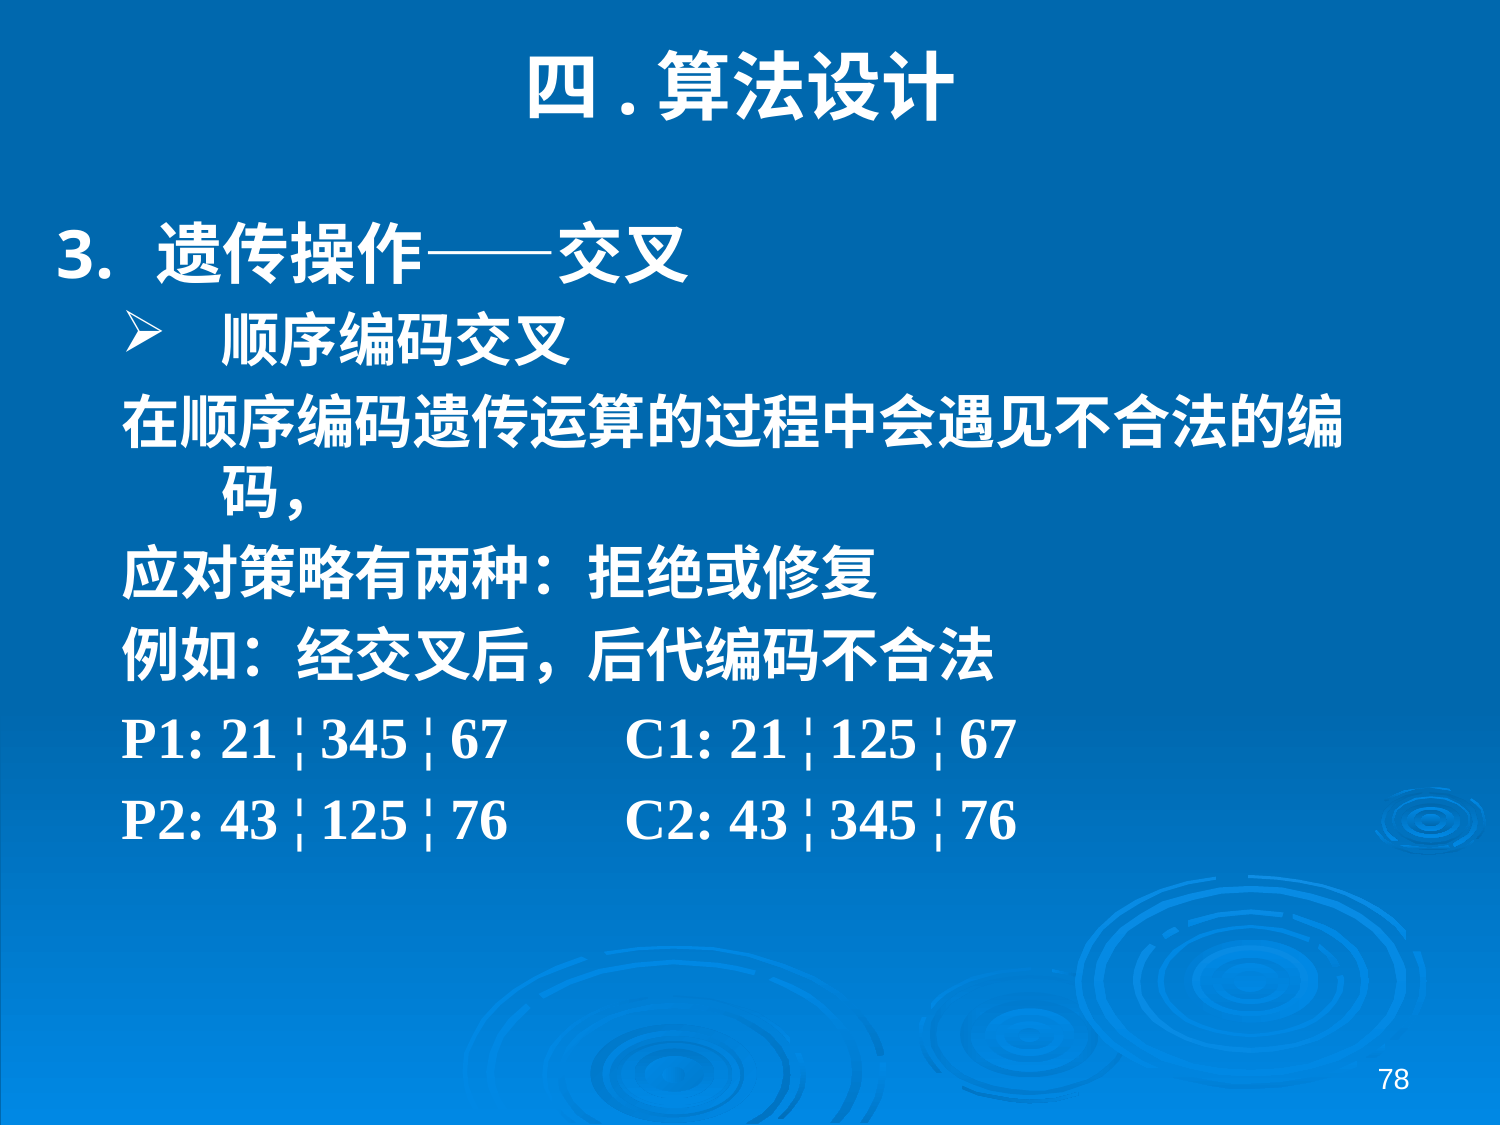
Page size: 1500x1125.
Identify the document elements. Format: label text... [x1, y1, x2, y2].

title 四.算法设计 [33, 30, 1448, 138]
slide_number 78 [1074, 1059, 1426, 1103]
list 遗传操作——交叉 顺序编码交叉 在顺序编码遗传运算的过程中会遇见不合法的编码， 应对策略有两种：拒绝或修复 例如：经交叉后，后代编码不合法 P1: 21 ¦ 345 ¦ 67 C1: 21 ¦ 125 ¦ 67 P2: 43 ¦ 125 ¦ 76 C2: 43 ¦ 345 ¦ 76 [40, 219, 1460, 1059]
